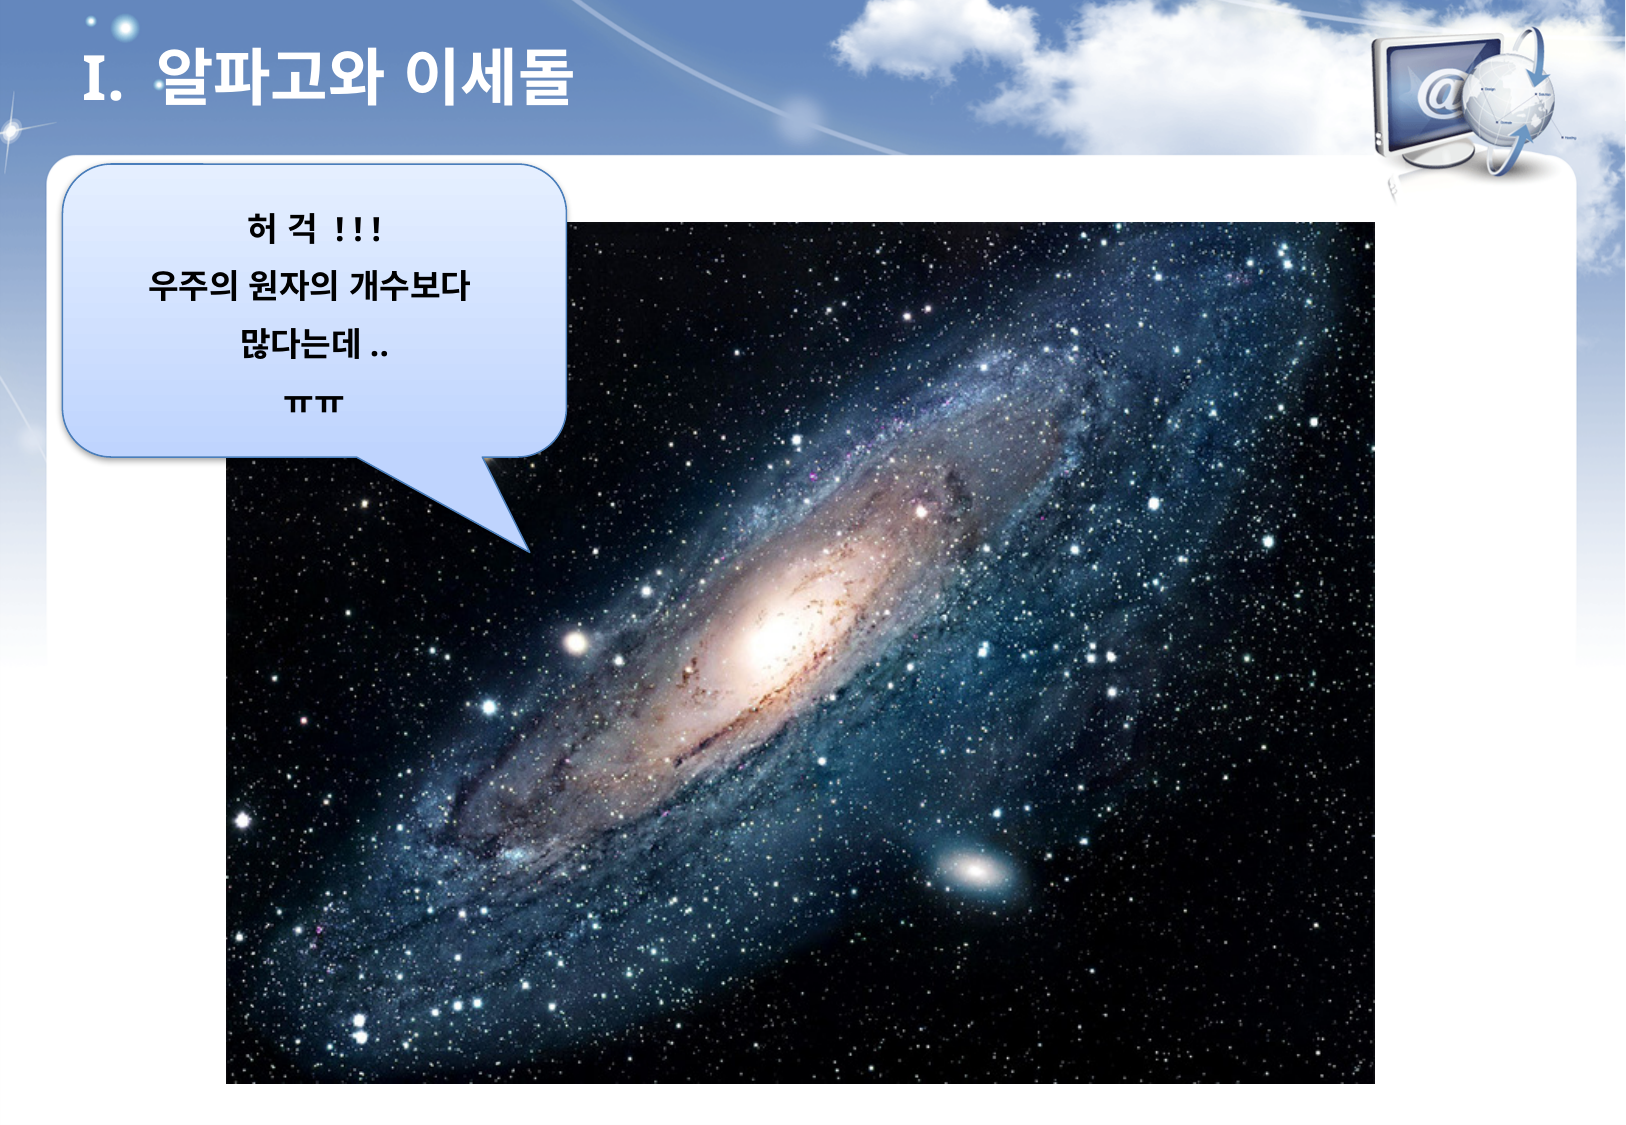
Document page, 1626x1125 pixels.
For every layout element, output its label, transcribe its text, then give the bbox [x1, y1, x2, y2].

picture [0, 0, 1626, 1125]
text_box 허 걱 ! ! ! 우주의 원자의 개수보다 많다는데.. ㅠㅠ [61, 163, 568, 458]
text_box I. 알파고와 이세돌 [68, 31, 1464, 138]
